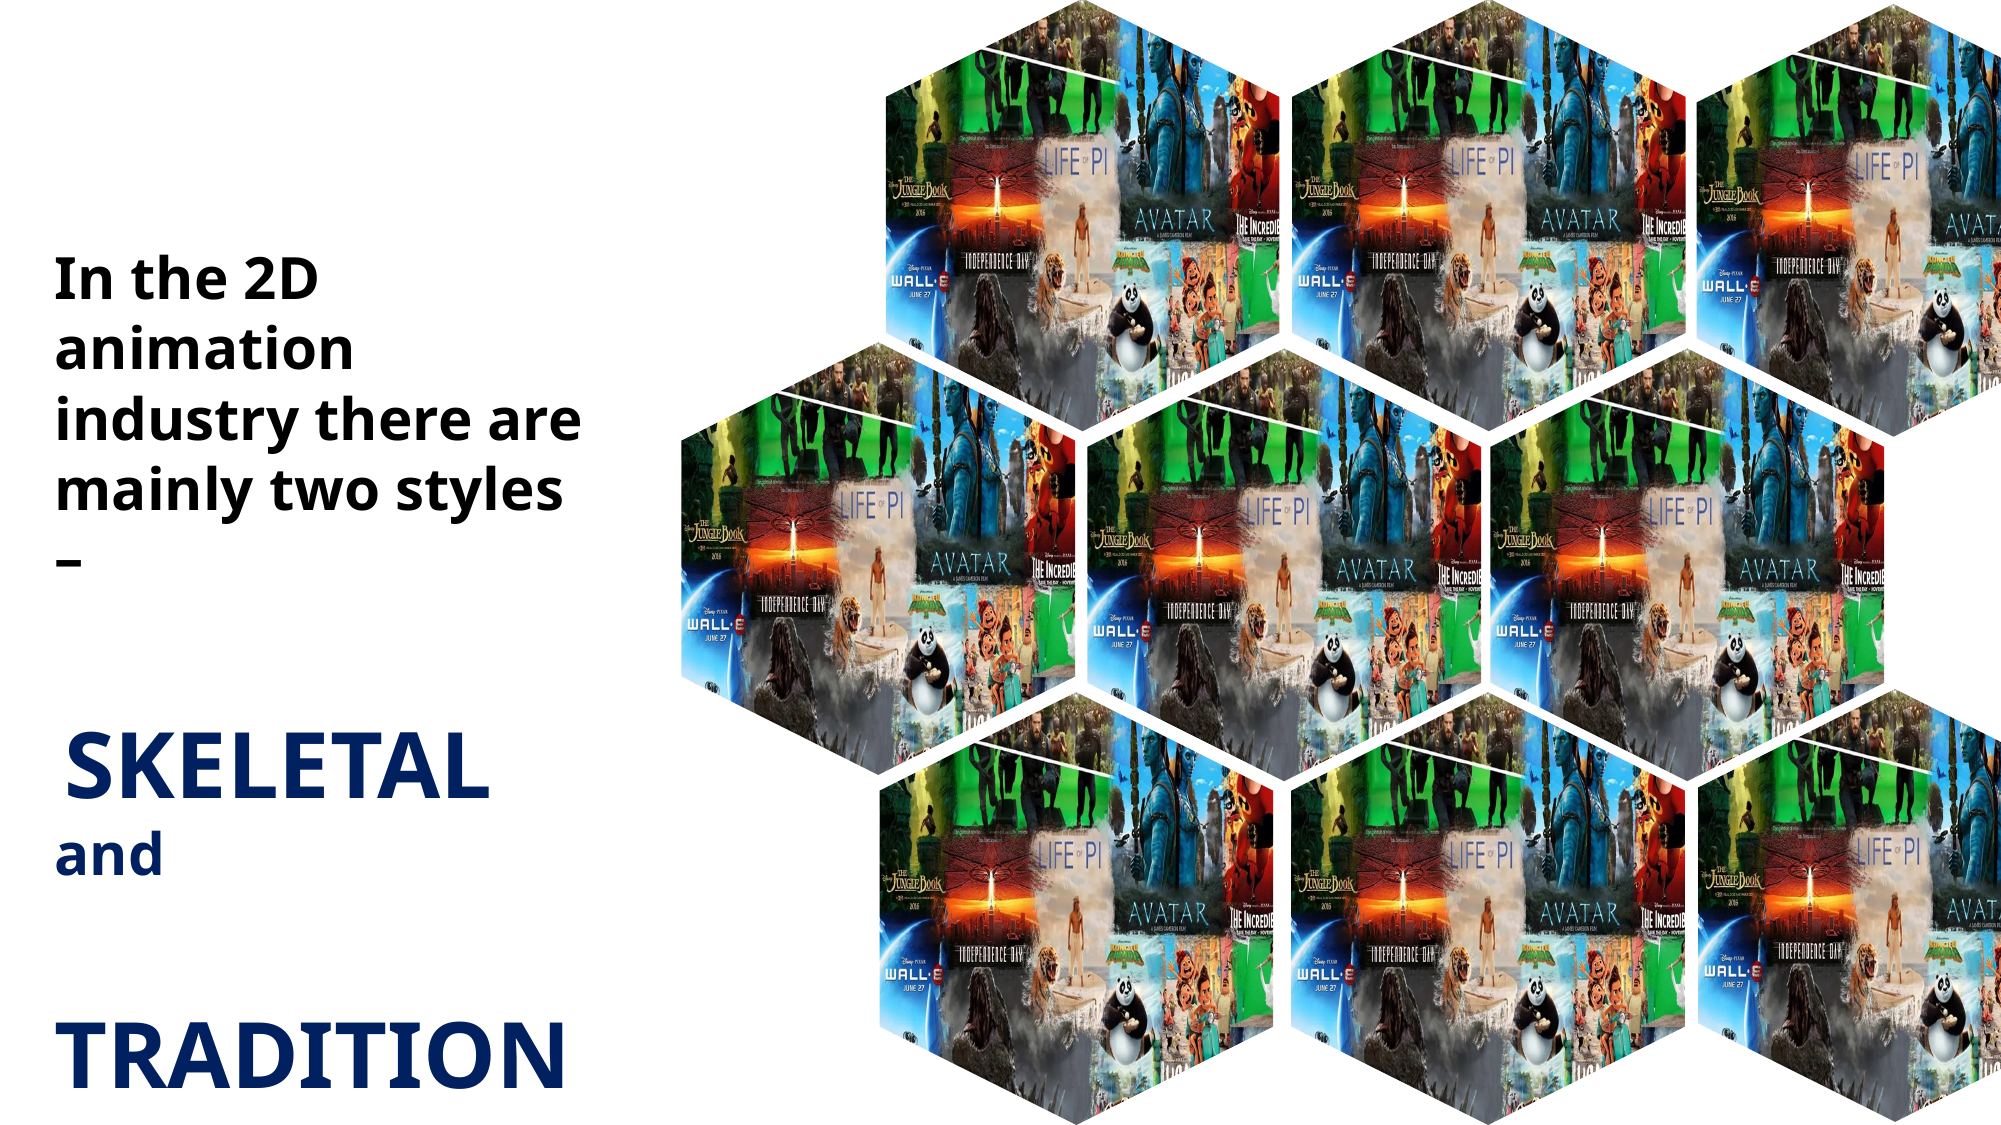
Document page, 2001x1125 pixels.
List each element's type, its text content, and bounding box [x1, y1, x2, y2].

text_box In the 2D animation industry there are mainly two styles – SKELETAL and TRADITIONAL [39, 234, 615, 1125]
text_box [681, 0, 2000, 1125]
